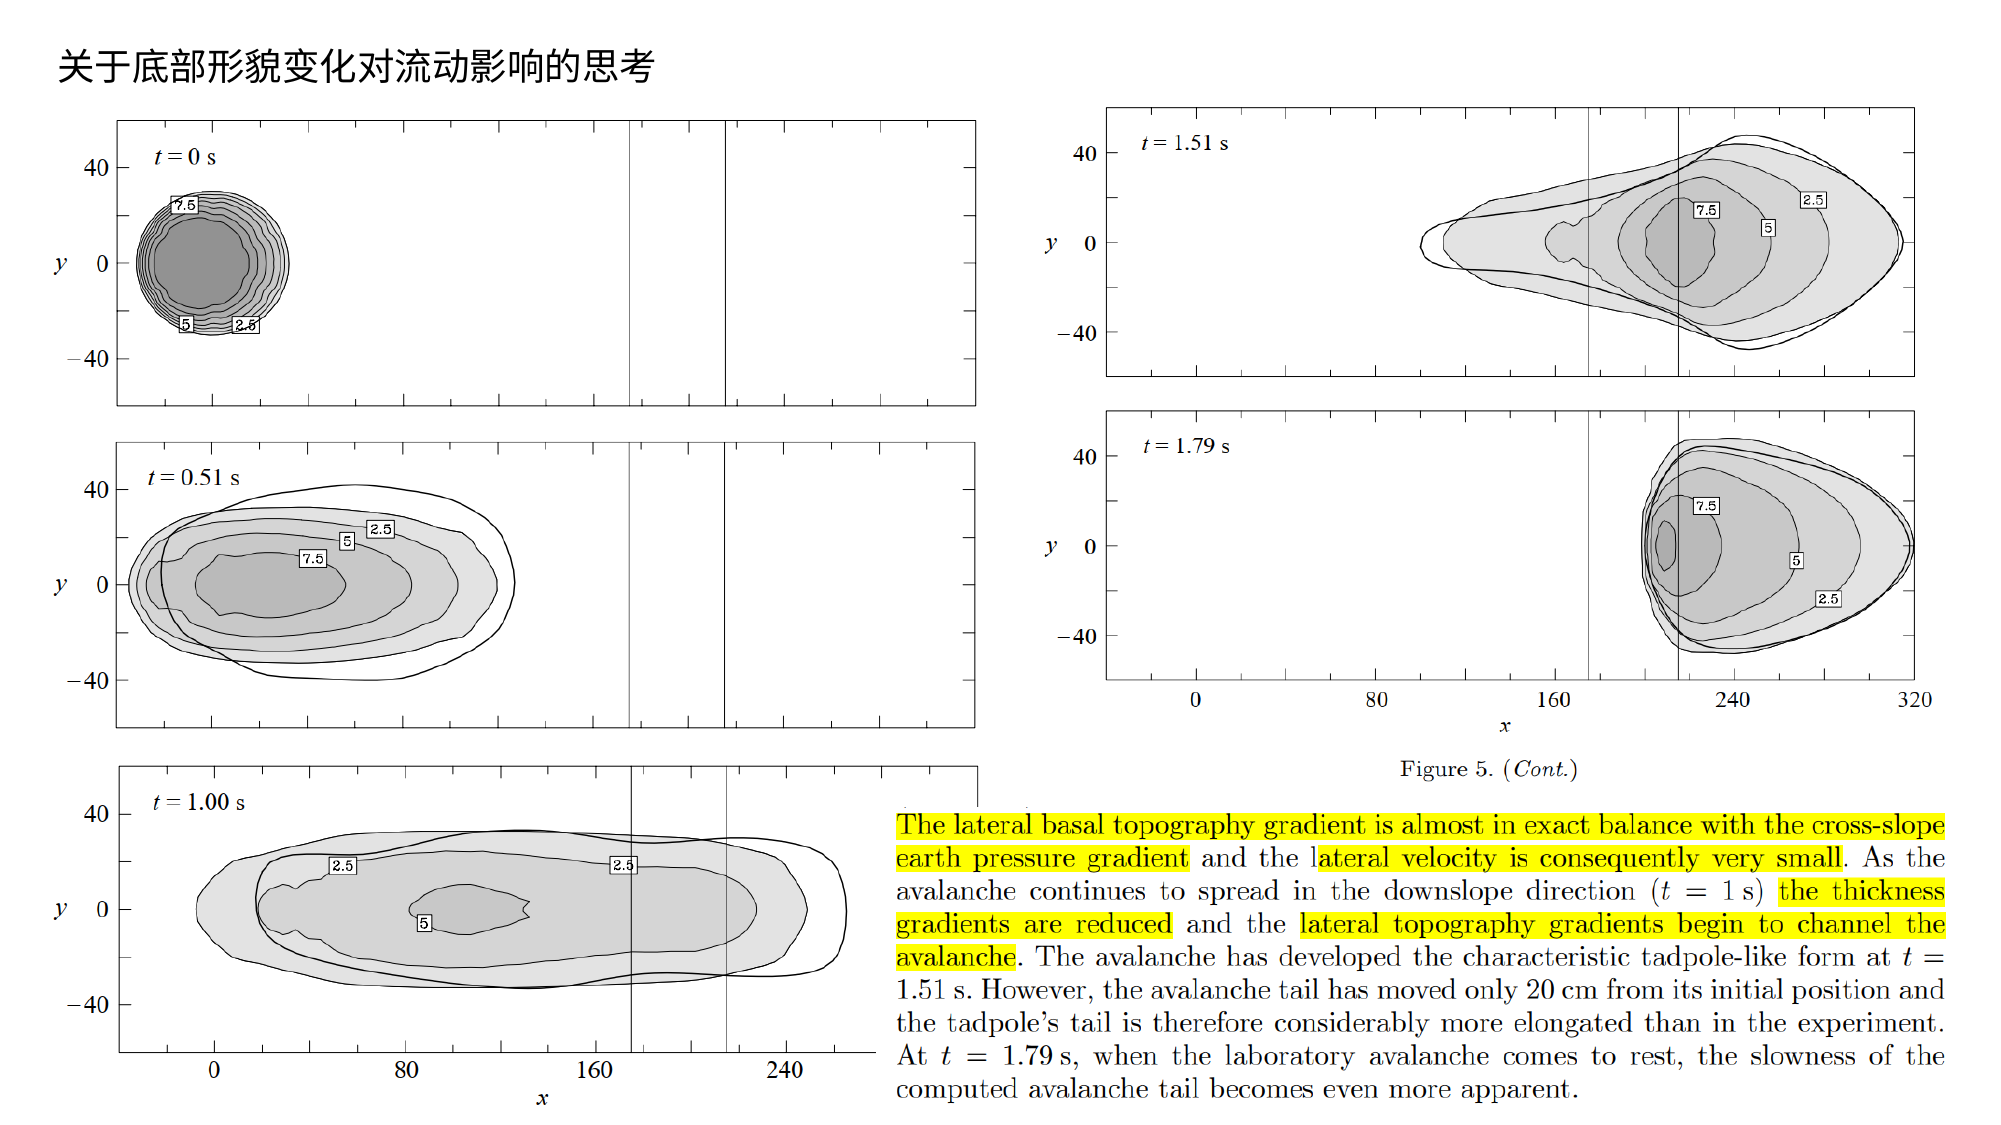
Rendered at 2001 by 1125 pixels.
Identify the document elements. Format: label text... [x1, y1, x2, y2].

text_box 关于底部形貌变化对流动影响的思考 [42, 35, 673, 95]
picture [15, 72, 1974, 1125]
